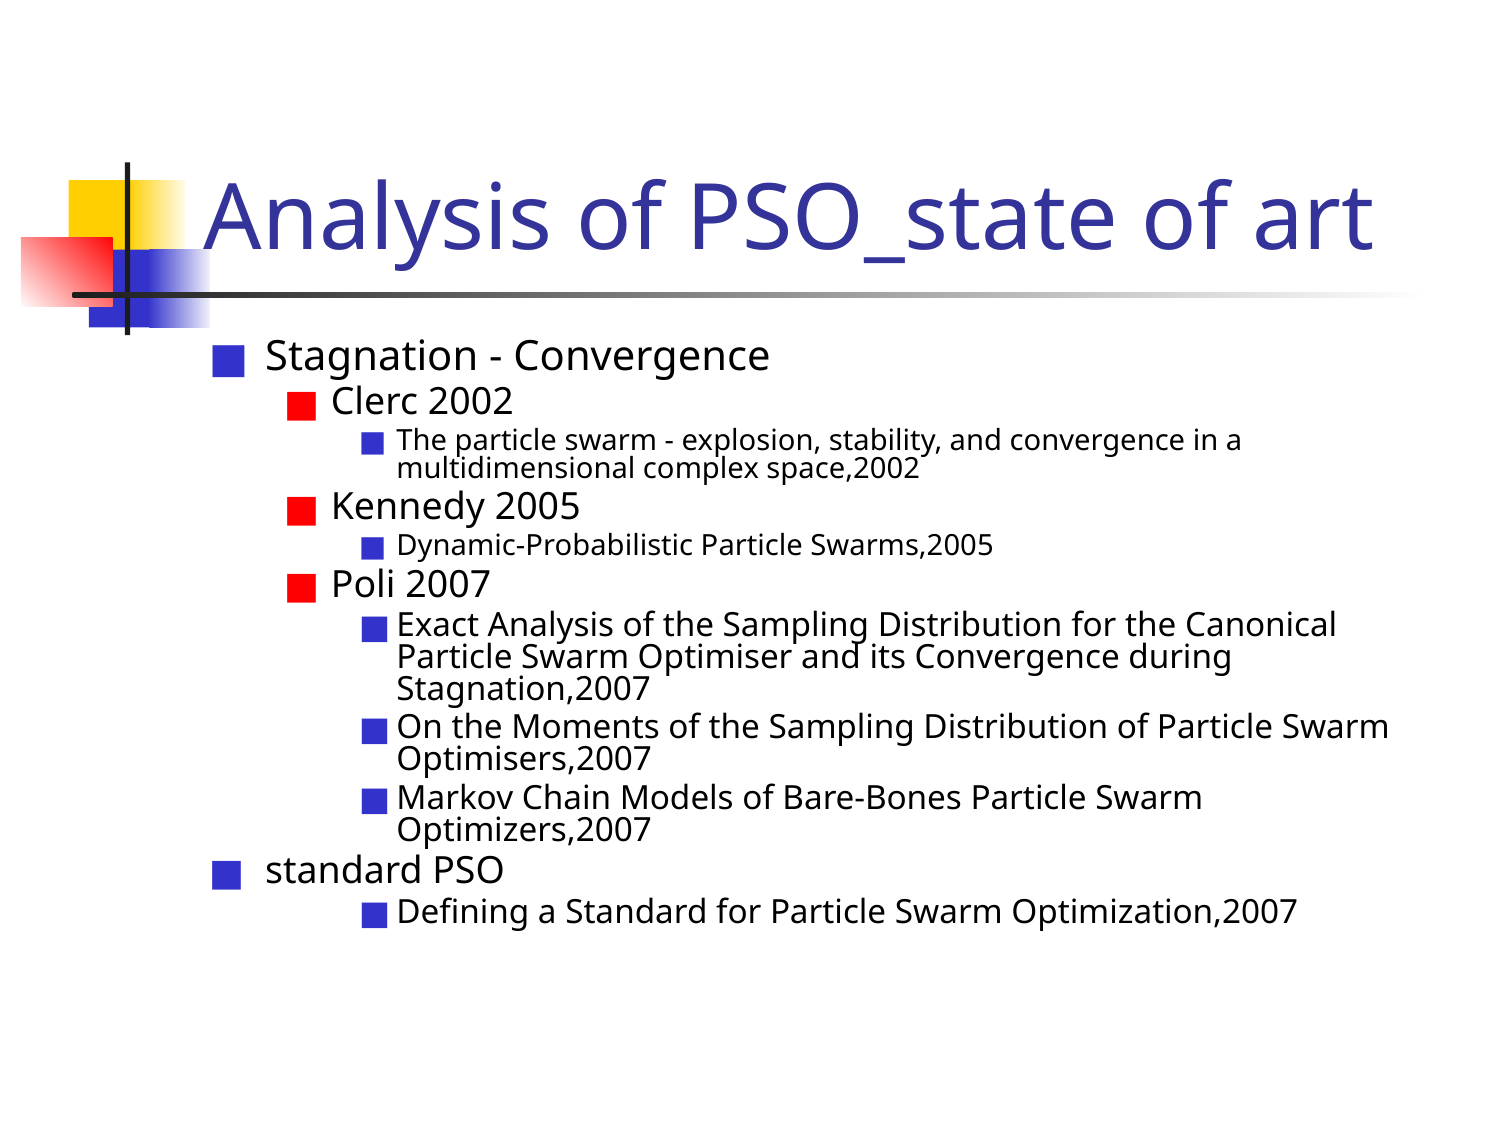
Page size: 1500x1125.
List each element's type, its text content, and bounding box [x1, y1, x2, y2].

list Stagnation - Convergence Clerc 2002 The particle swarm - explosion, stability, and convergence in a multidimensional complex space,2002 Kennedy 2005 Dynamic-Probabilistic Particle Swarms,2005 Poli 2007 Exact Analysis of the Sampling Distribution for the Canonical Particle Swarm Optimiser and its Convergence during Stagnation,2007 On the Moments of the Sampling Distribution of Particle Swarm Optimisers,2007 Markov Chain Models of Bare-Bones Particle Swarm Optimizers,2007 standard PSO Defining a Standard for Particle Swarm Optimization,2007 [193, 331, 1469, 1006]
title Analysis of PSO_state of art [188, 35, 1468, 275]
